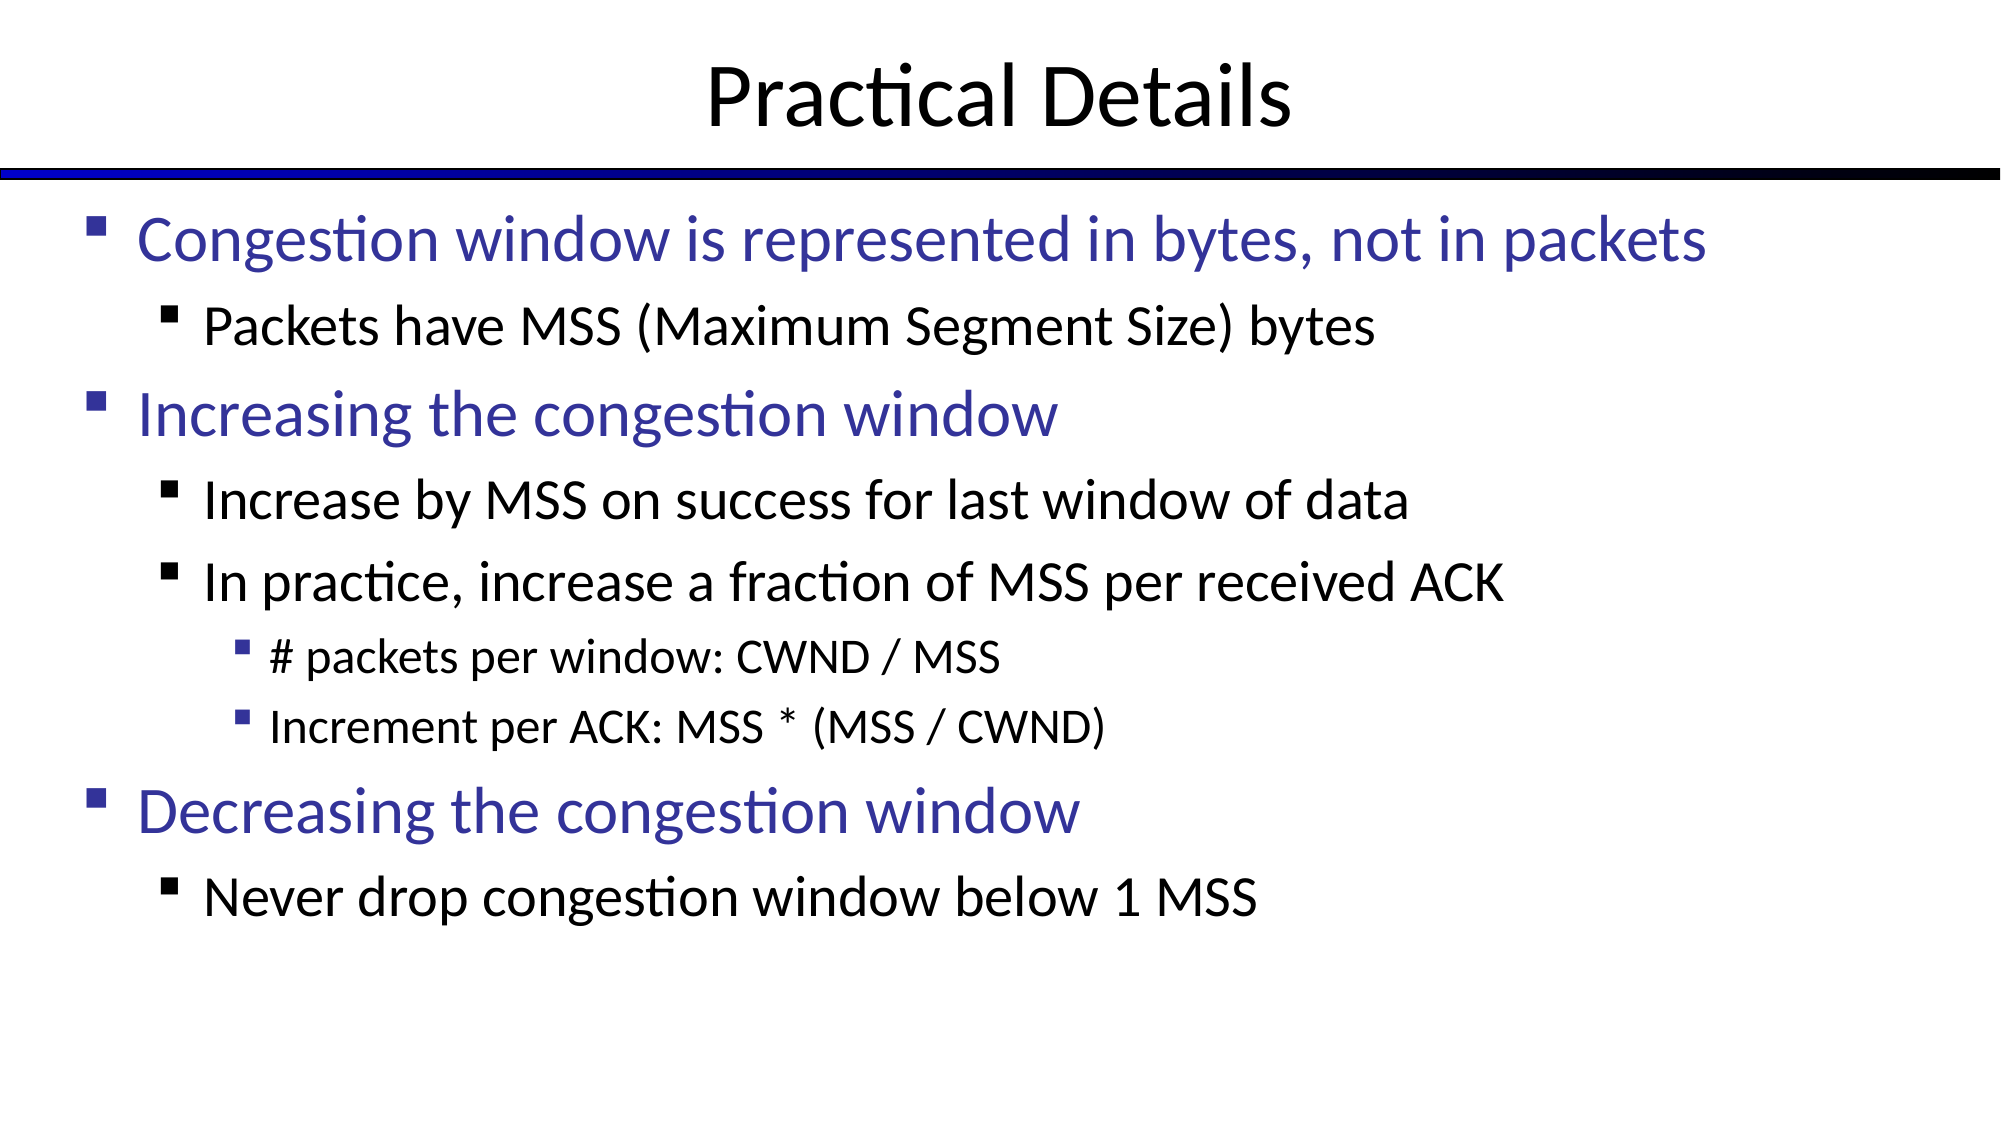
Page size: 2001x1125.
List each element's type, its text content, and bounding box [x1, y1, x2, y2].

list Congestion window is represented in bytes, not in packets Packets have MSS (Maximum Segment Size) bytes Increasing the congestion window Increase by MSS on success for last window of data In practice, increase a fraction of MSS per received ACK # packets per window: CWND / MSS Increment per ACK: MSS * (MSS / CWND) Decreasing the congestion window Never drop congestion window below 1 MSS [66, 187, 1934, 964]
title Practical Details [0, 0, 2000, 184]
